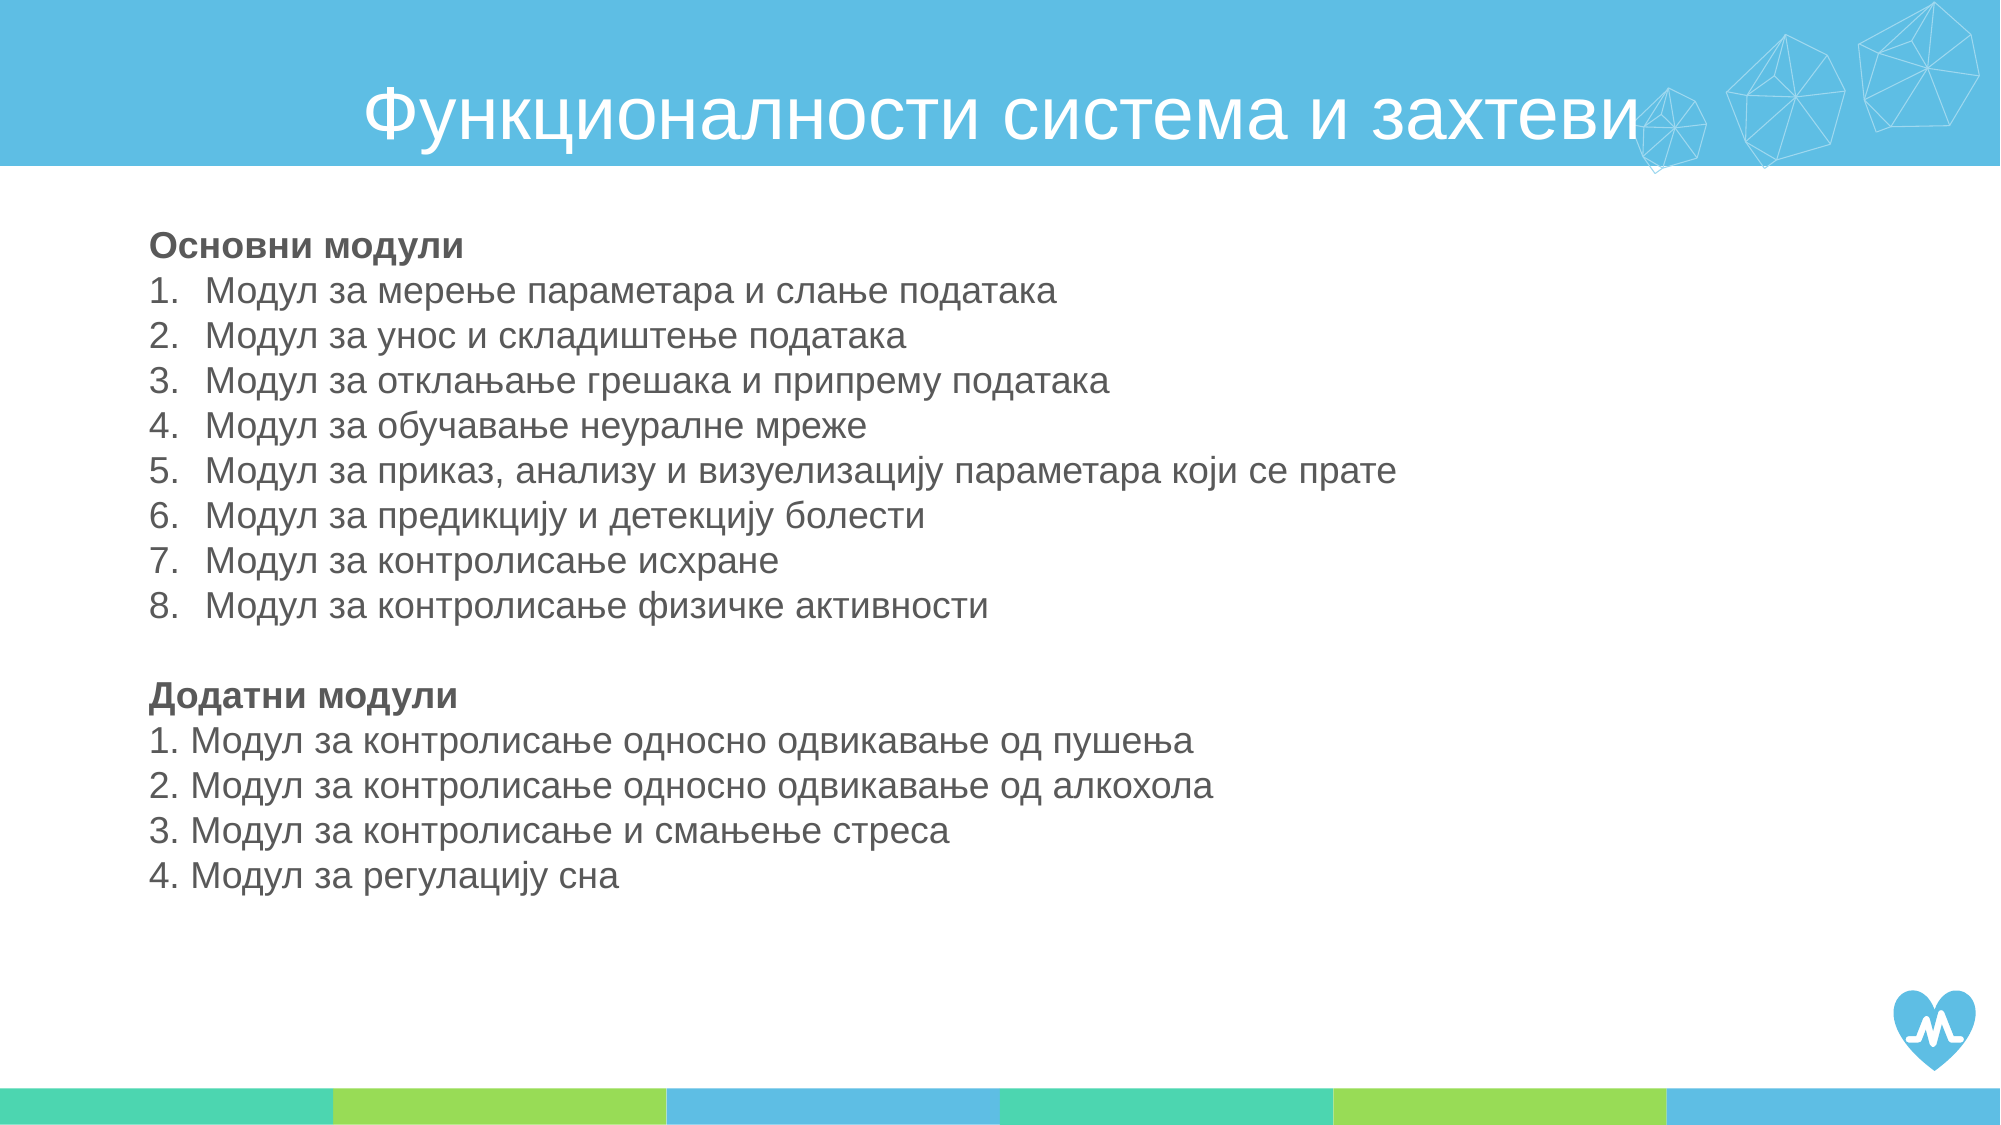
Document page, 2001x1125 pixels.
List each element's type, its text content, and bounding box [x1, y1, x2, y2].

list Функционалности система и захтеви [53, 55, 1952, 175]
text_box Основни модули Модул за мерење параметара и слање података Модул за унос и складиштење података Модул за отклањање грешака и припрему података Модул за обучавање неуралне мреже Модул за приказ, анализу и визуелизацију параметара који се прате Модул за предикцију и детекцију болести Модул за контролисање исхране Модул за контролисање физичке активности Додатни модули 1. Модул за контролисање односно одвикавање од пушења 2. Модул за контролисање односно одвикавање од алкохола 3. Модул за контролисање и смањење стреса 4. Модул за регулацију сна [134, 214, 1894, 904]
